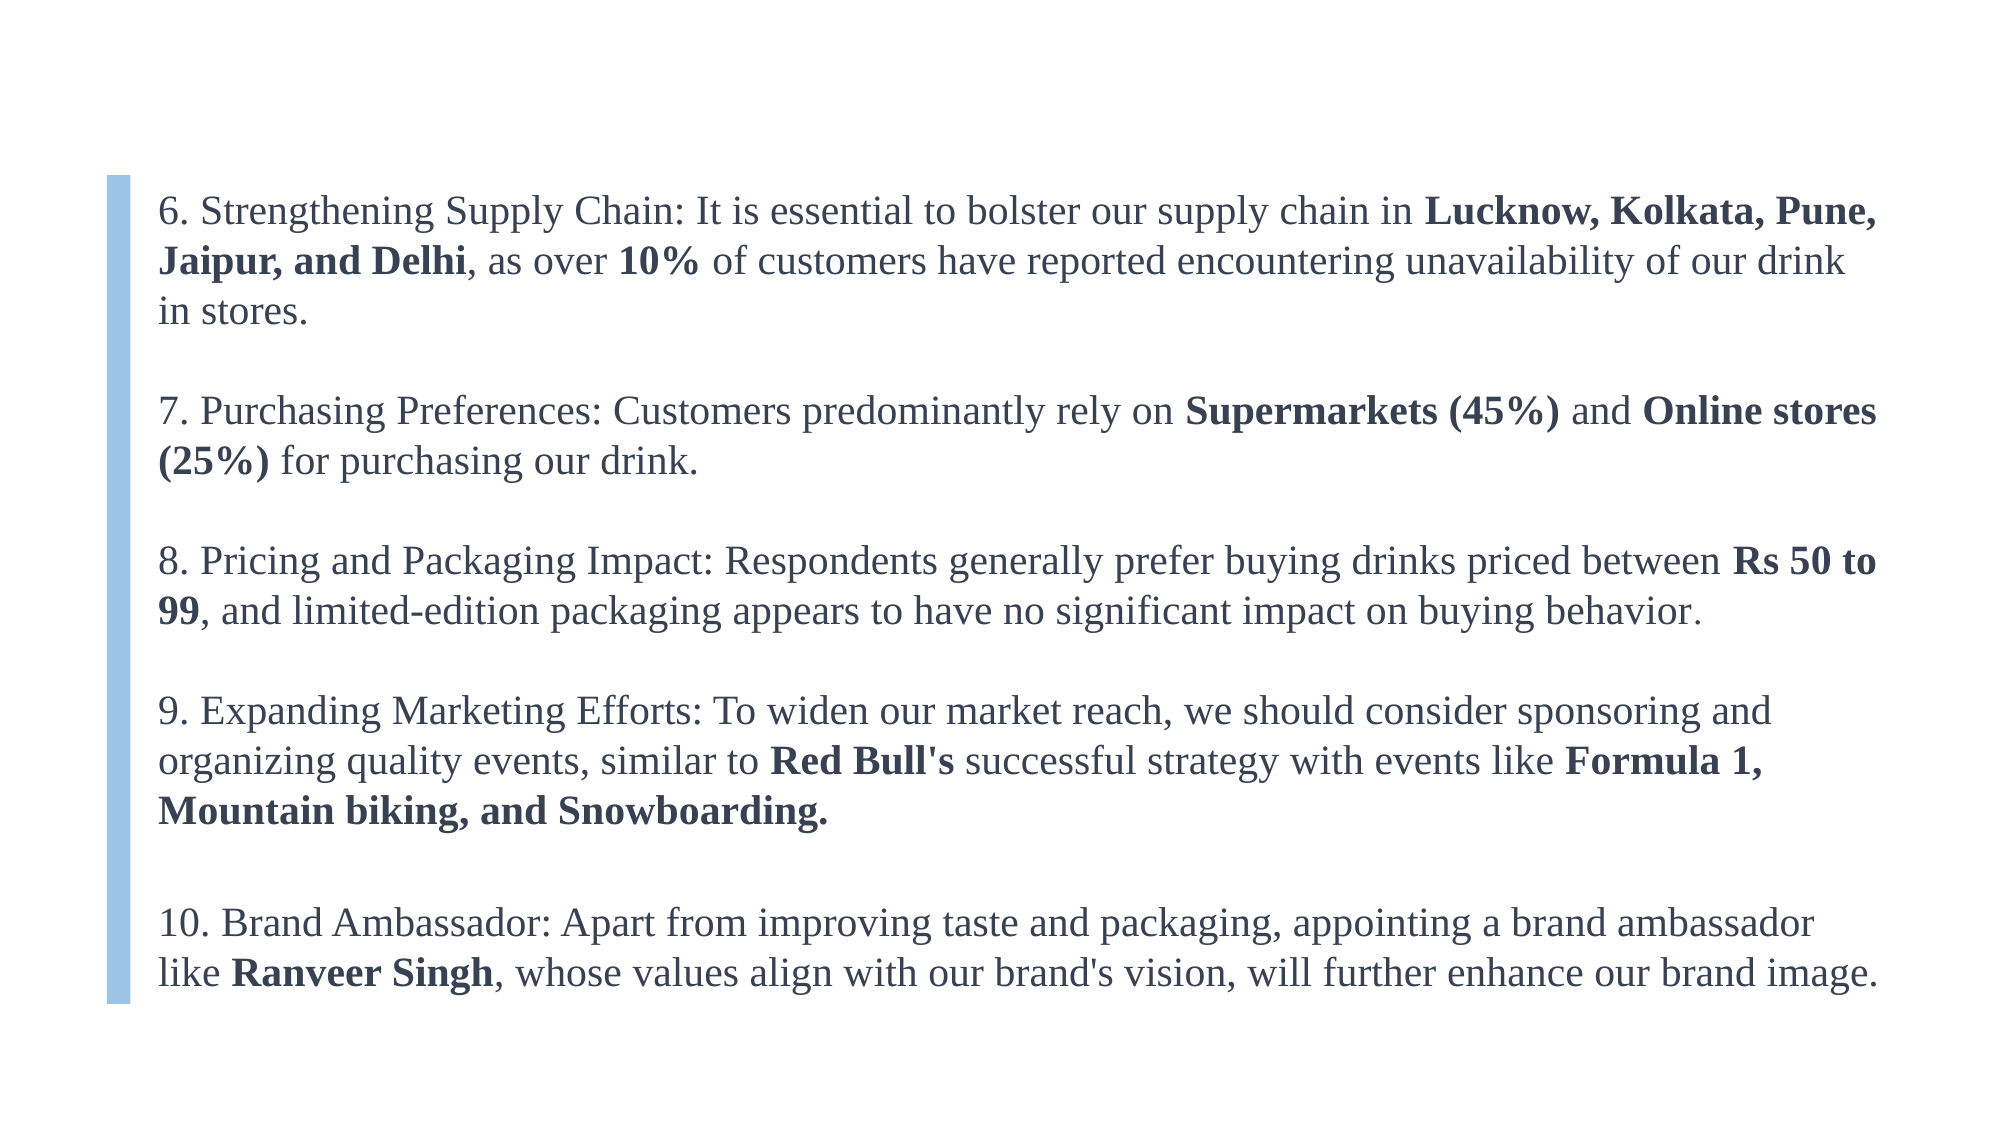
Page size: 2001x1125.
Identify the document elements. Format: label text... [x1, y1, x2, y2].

text_box 9. Expanding Marketing Efforts: To widen our market reach, we should consider sponsoring and organizing quality events, similar to Red Bull's successful strategy with events like Formula 1, Mountain biking, and Snowboarding. [143, 675, 1962, 840]
text_box [106, 174, 131, 1005]
text_box 10. Brand Ambassador: Apart from improving taste and packaging, appointing a brand ambassador like Ranveer Singh, whose values align with our brand's vision, will further enhance our brand image. [143, 887, 1901, 1003]
text_box 6. Strengthening Supply Chain: It is essential to bolster our supply chain in Lucknow, Kolkata, Pune, Jaipur, and Delhi, as over 10% of customers have reported encountering unavailability of our drink in stores. 7. Purchasing Preferences: Customers predominantly rely on Supermarkets (45%) and Online stores (25%) for purchasing our drink. 8. Pricing and Packaging Impact: Respondents generally prefer buying drinks priced between Rs 50 to 99, and limited-edition packaging appears to have no significant impact on buying behavior. [143, 175, 1901, 640]
